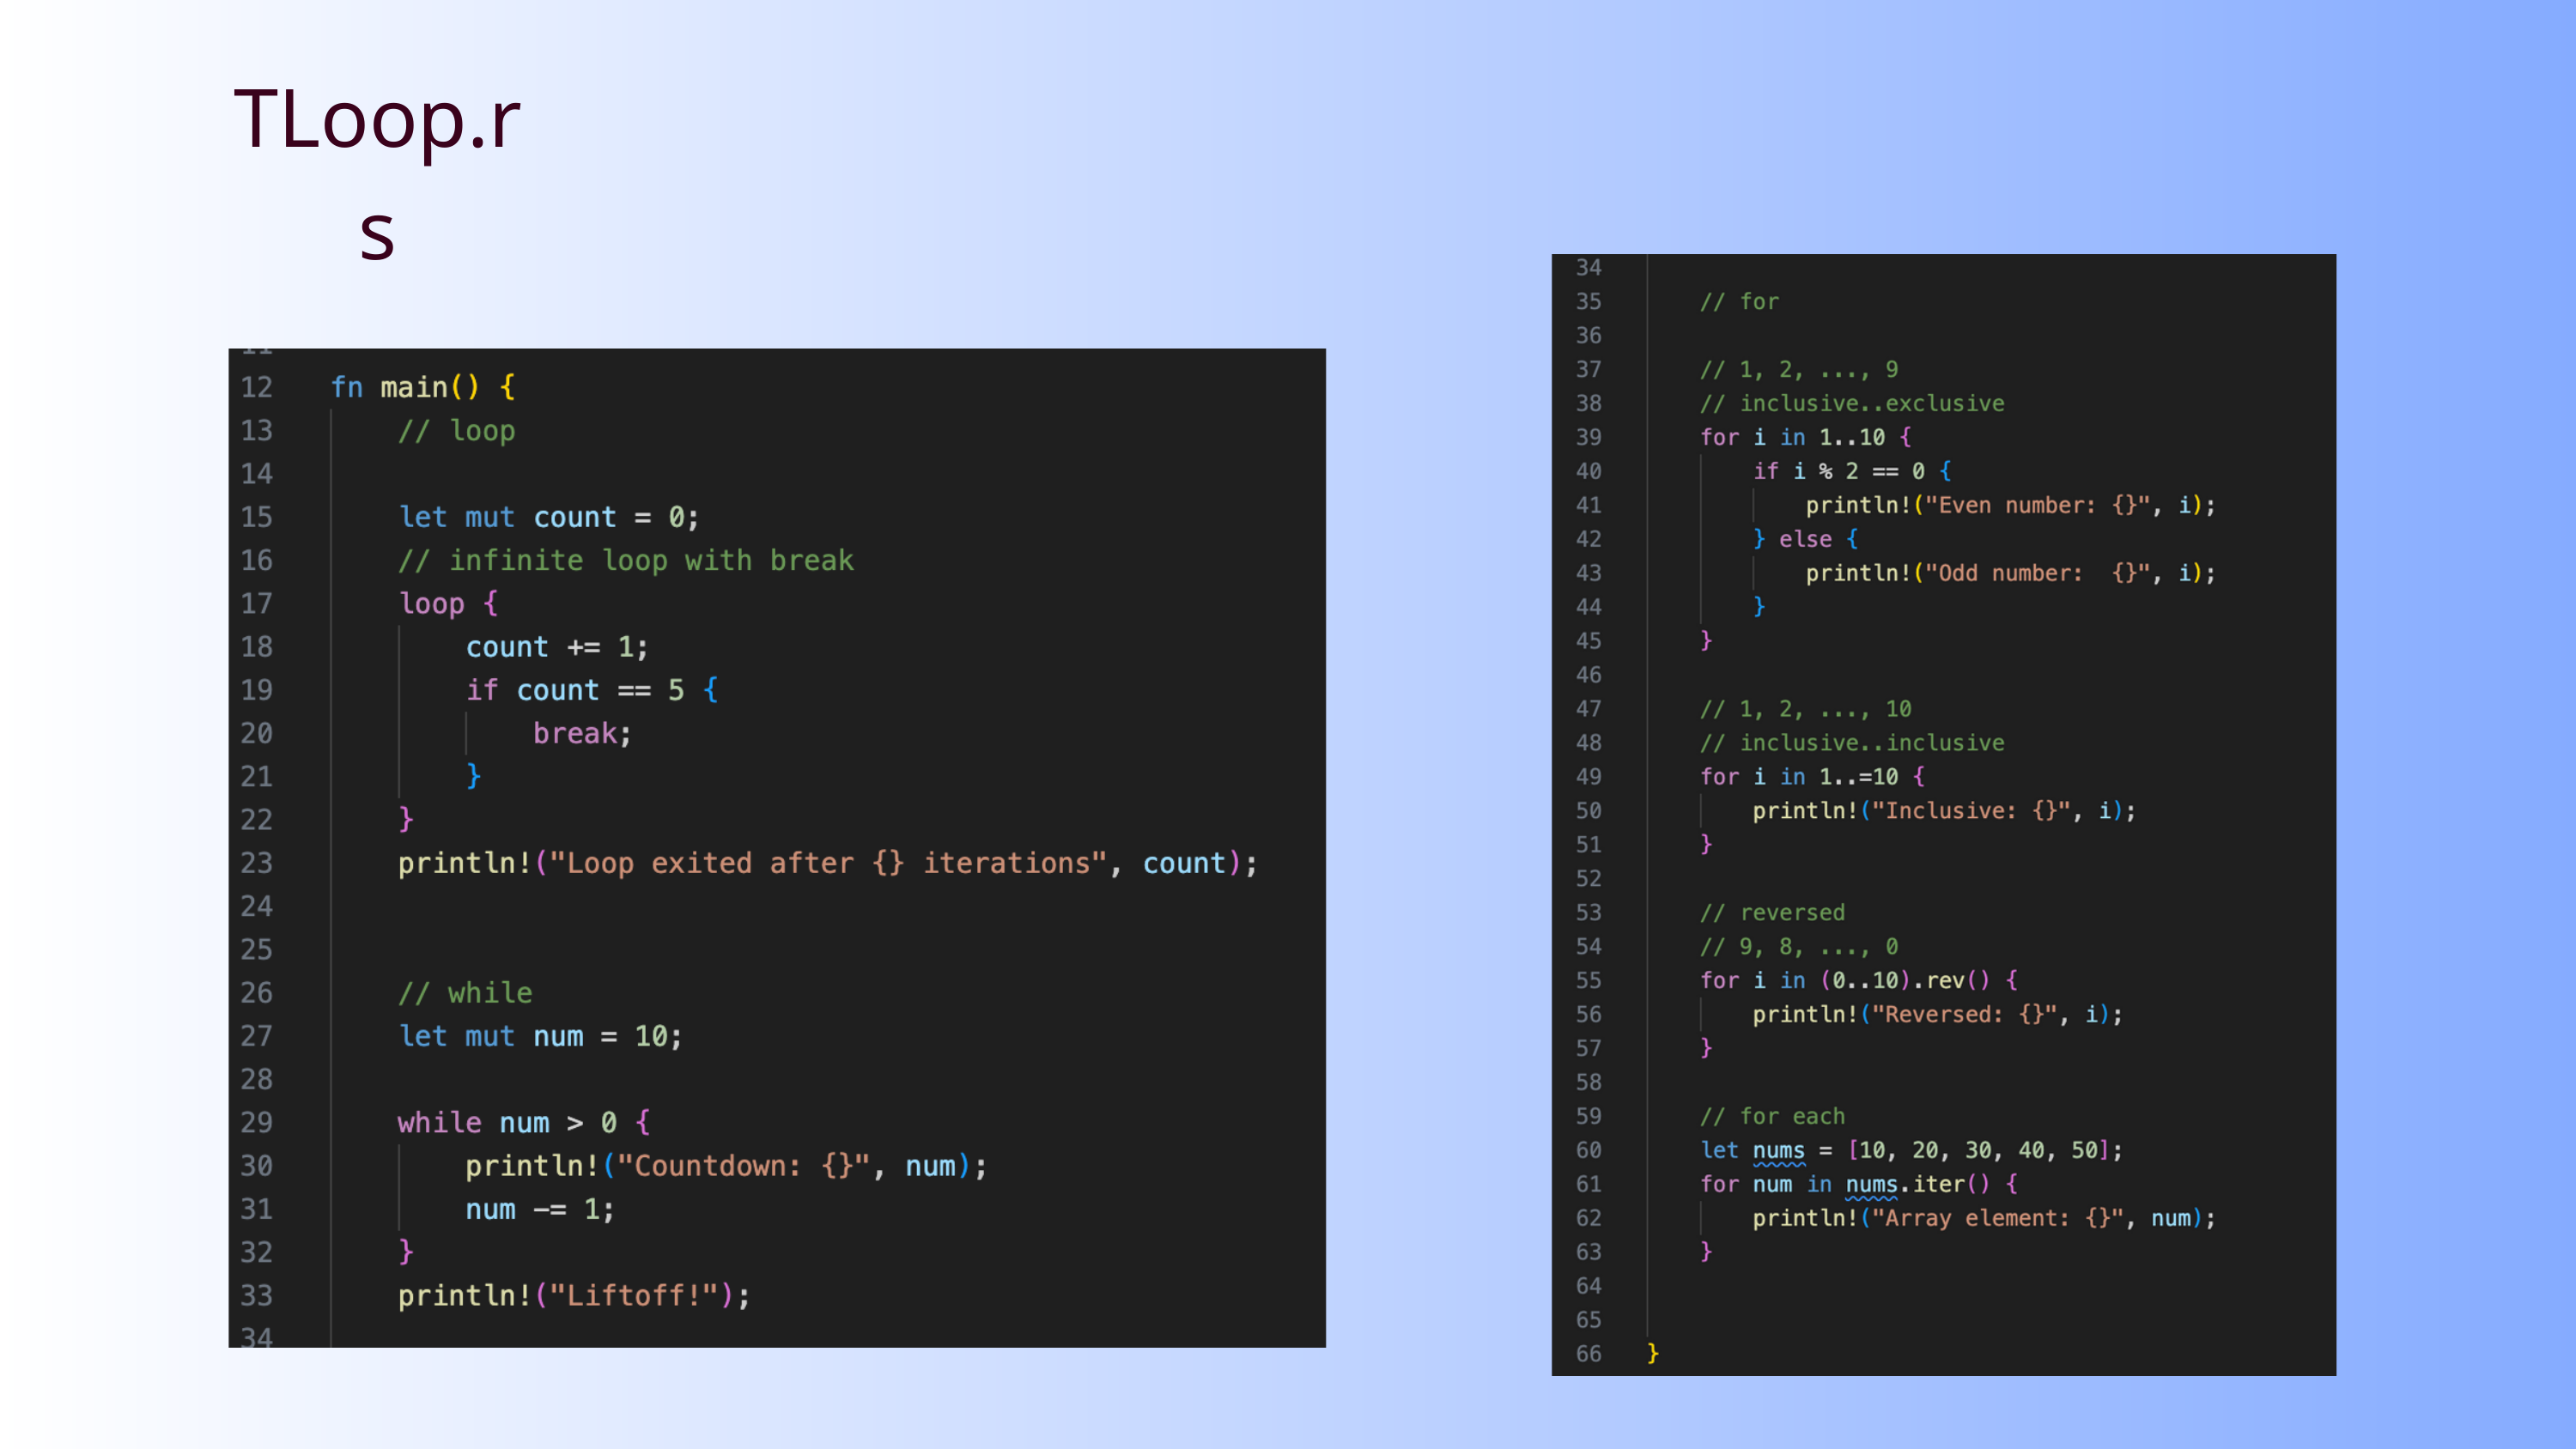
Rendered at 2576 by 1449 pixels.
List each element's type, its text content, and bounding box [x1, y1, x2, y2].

text_box TLoop.rs [216, 50, 541, 276]
text_box [228, 349, 1327, 1348]
text_box [1552, 254, 2337, 1376]
